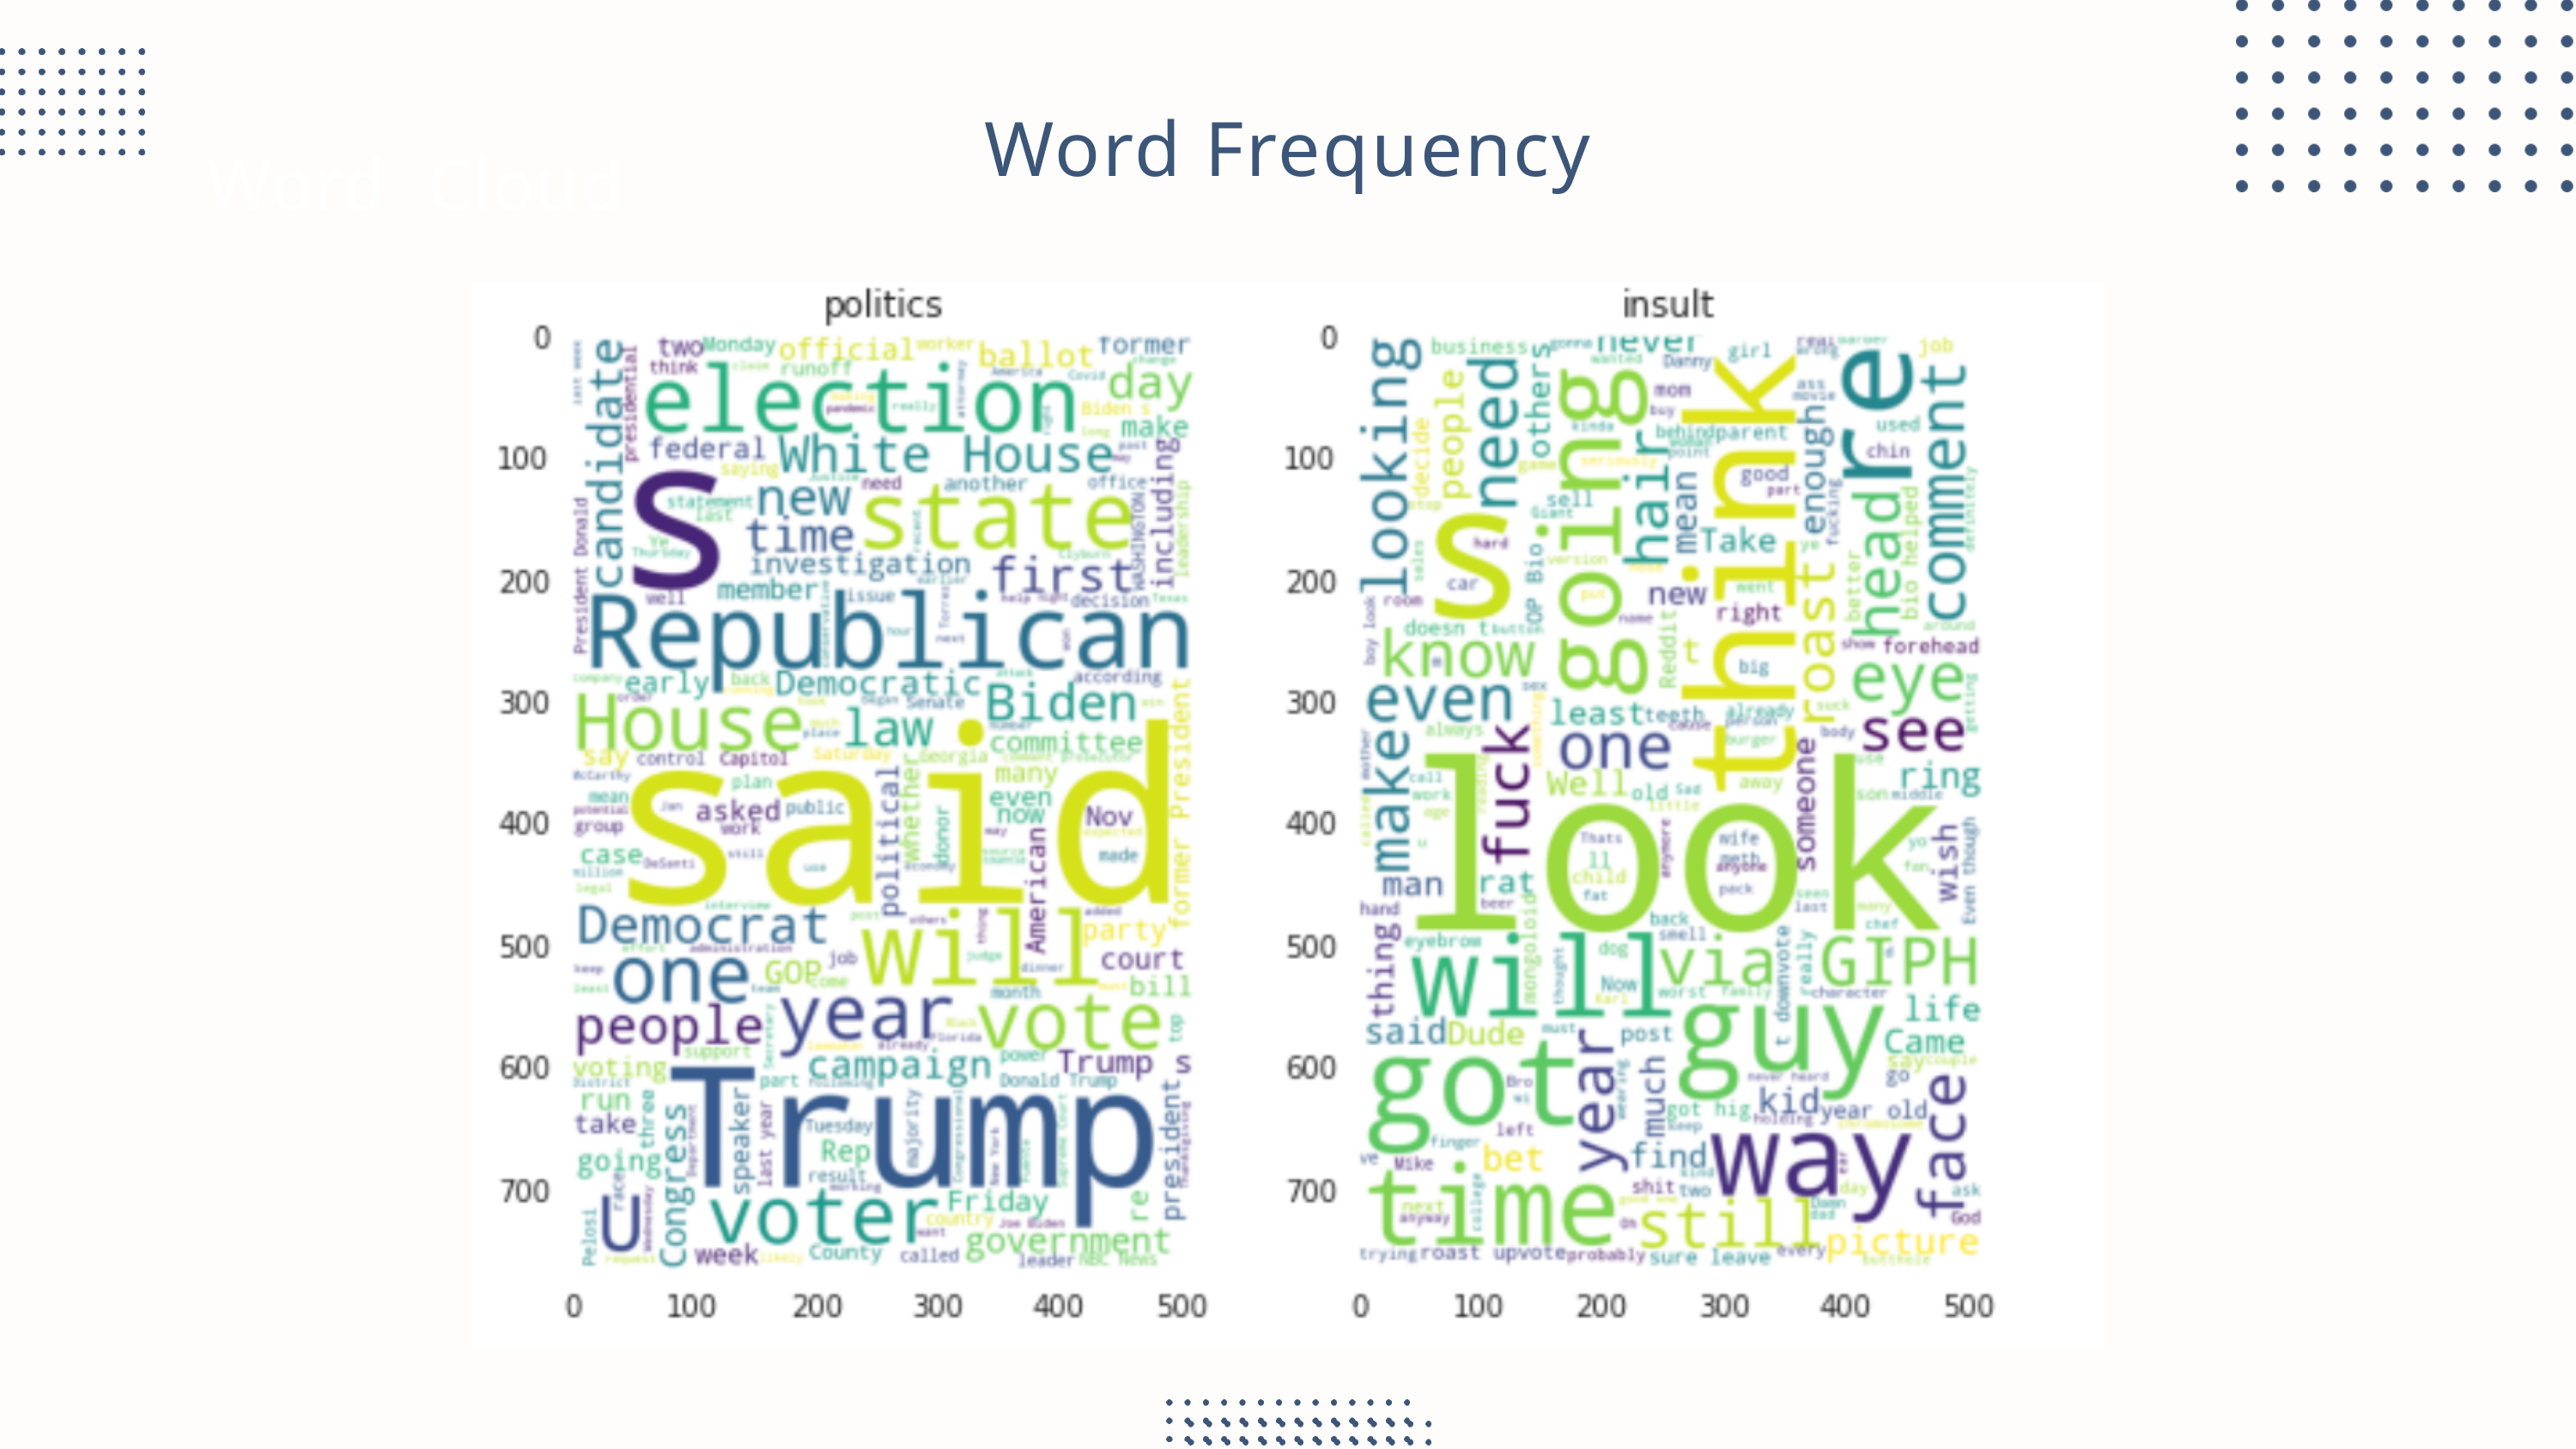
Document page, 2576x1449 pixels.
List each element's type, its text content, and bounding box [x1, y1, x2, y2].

picture [471, 282, 2105, 1349]
text_box Word Cloud [207, 127, 1358, 224]
text_box Word Frequency [857, 86, 1719, 191]
picture [1166, 1399, 1431, 1449]
picture [0, 48, 145, 155]
picture [2235, 0, 2576, 193]
